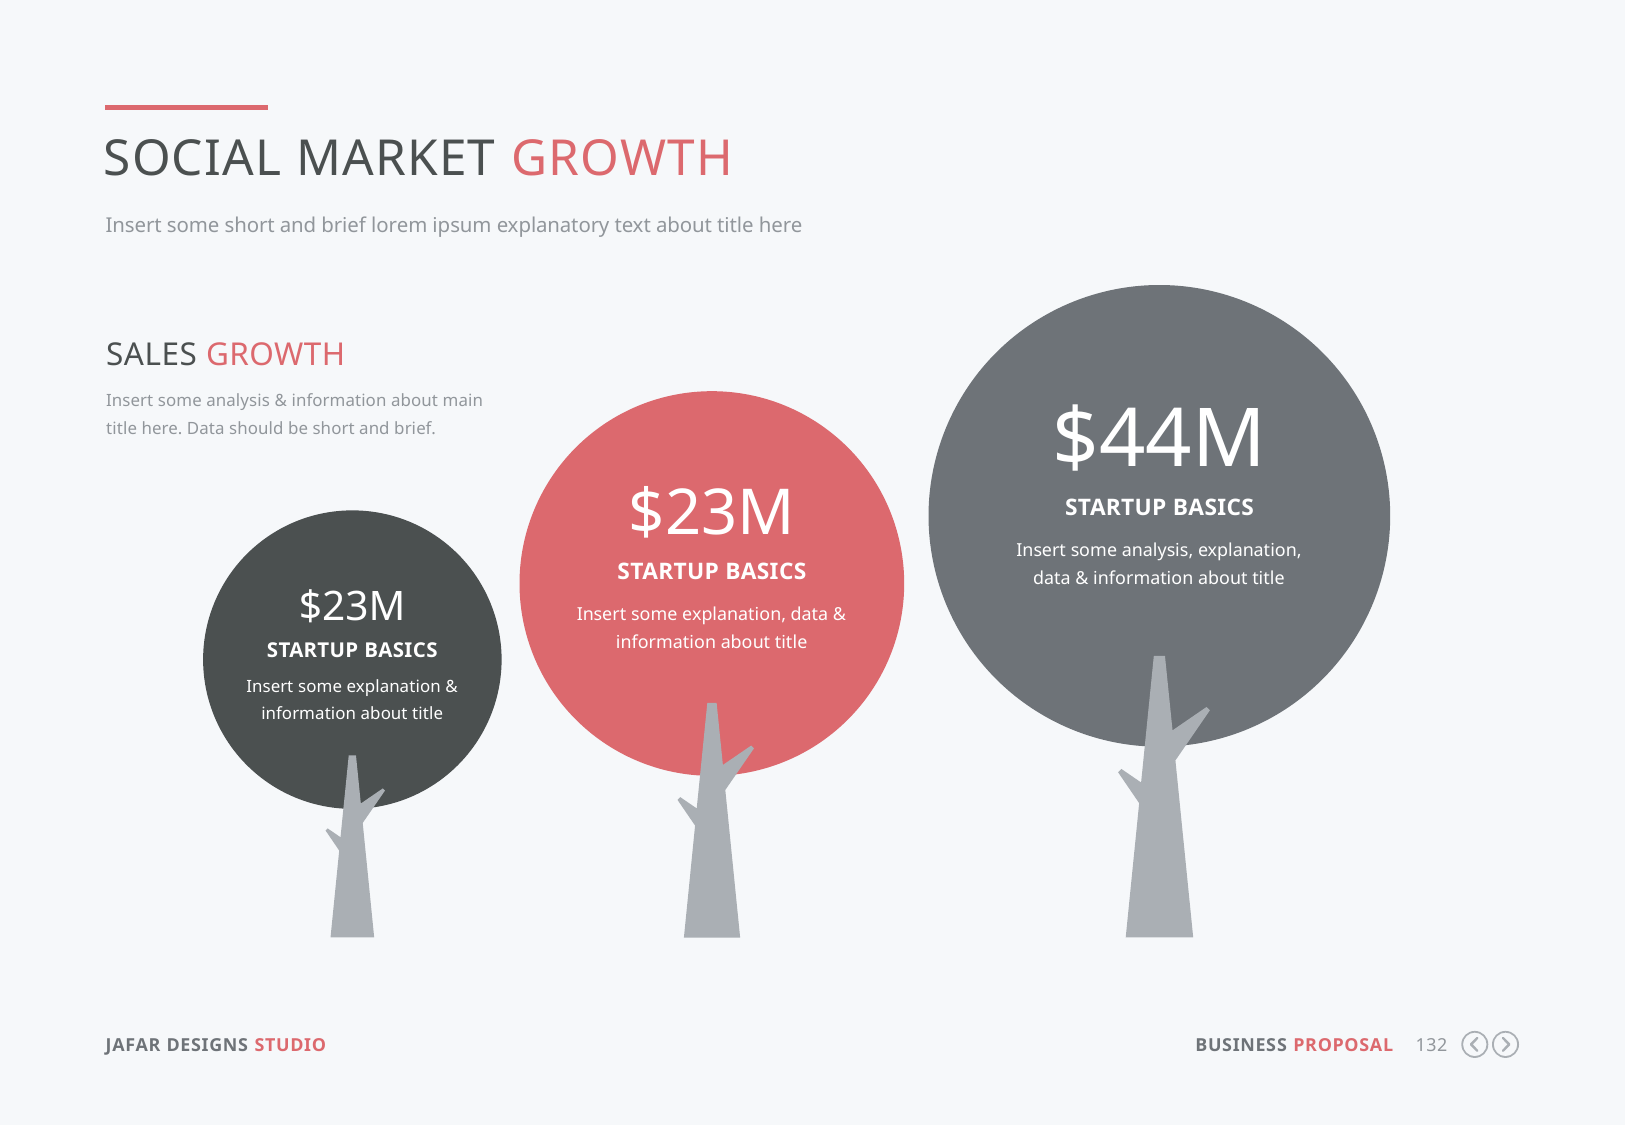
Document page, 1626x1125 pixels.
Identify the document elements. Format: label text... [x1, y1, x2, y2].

text_box [677, 702, 755, 938]
text_box [202, 509, 503, 810]
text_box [245, 636, 460, 724]
text_box [927, 283, 1392, 748]
text_box [325, 755, 385, 938]
text_box [518, 390, 906, 777]
text_box $23M [245, 580, 460, 629]
text_box $23M [570, 471, 853, 547]
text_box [570, 556, 854, 654]
text_box $44M [1003, 385, 1316, 484]
list Insert some short and brief lorem ipsum explanatory text about title here [105, 209, 1519, 241]
list Social Market Growth [103, 125, 1518, 188]
text_box [1118, 655, 1210, 938]
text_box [106, 334, 485, 439]
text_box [1003, 492, 1316, 590]
